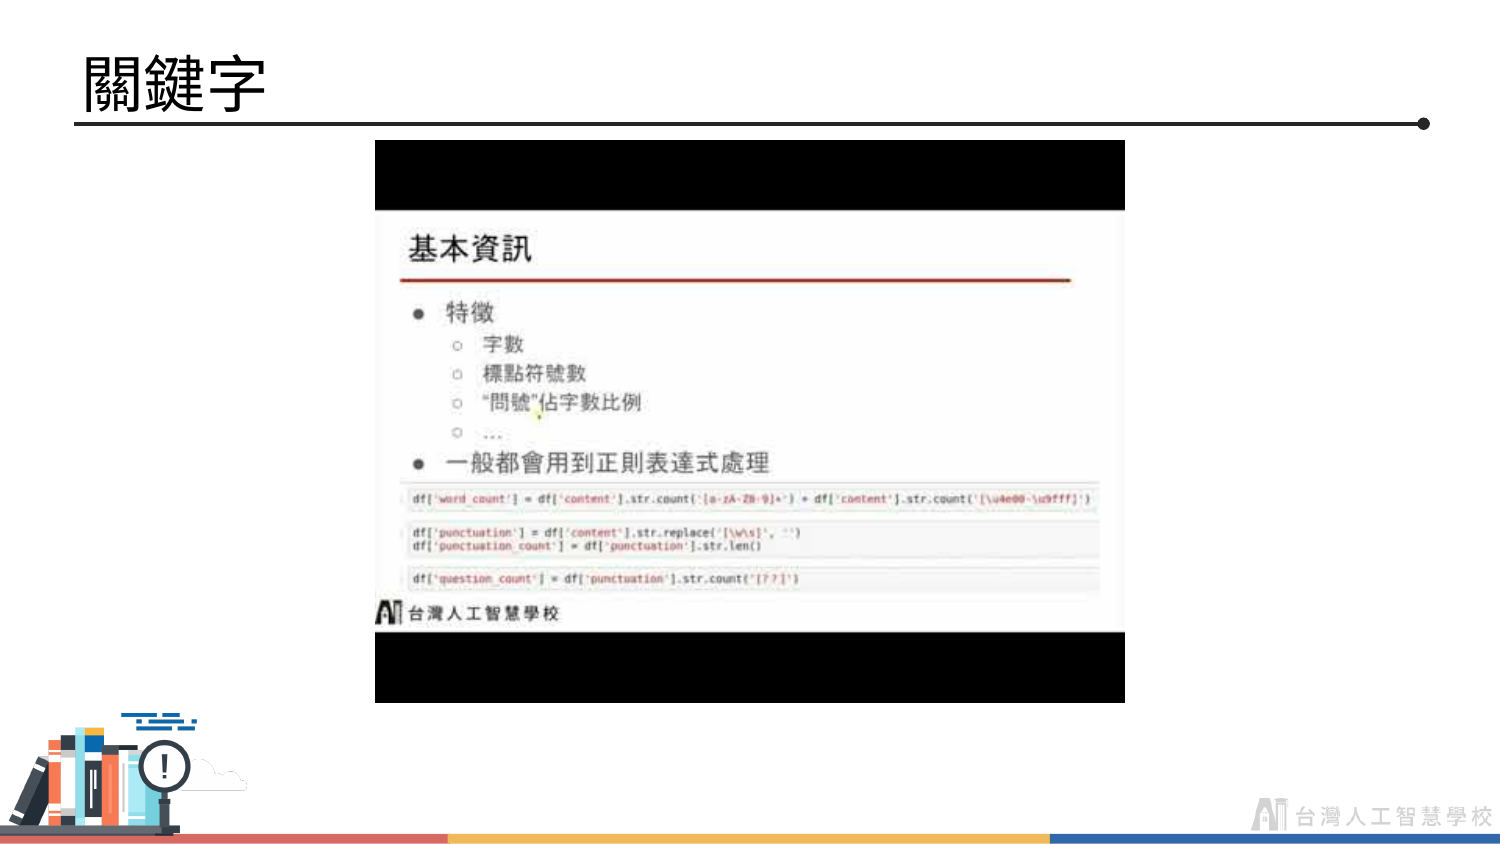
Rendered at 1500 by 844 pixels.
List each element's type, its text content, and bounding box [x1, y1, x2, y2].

picture [0, 713, 247, 836]
picture [374, 140, 1126, 704]
title 關鍵字 [77, 35, 1038, 129]
